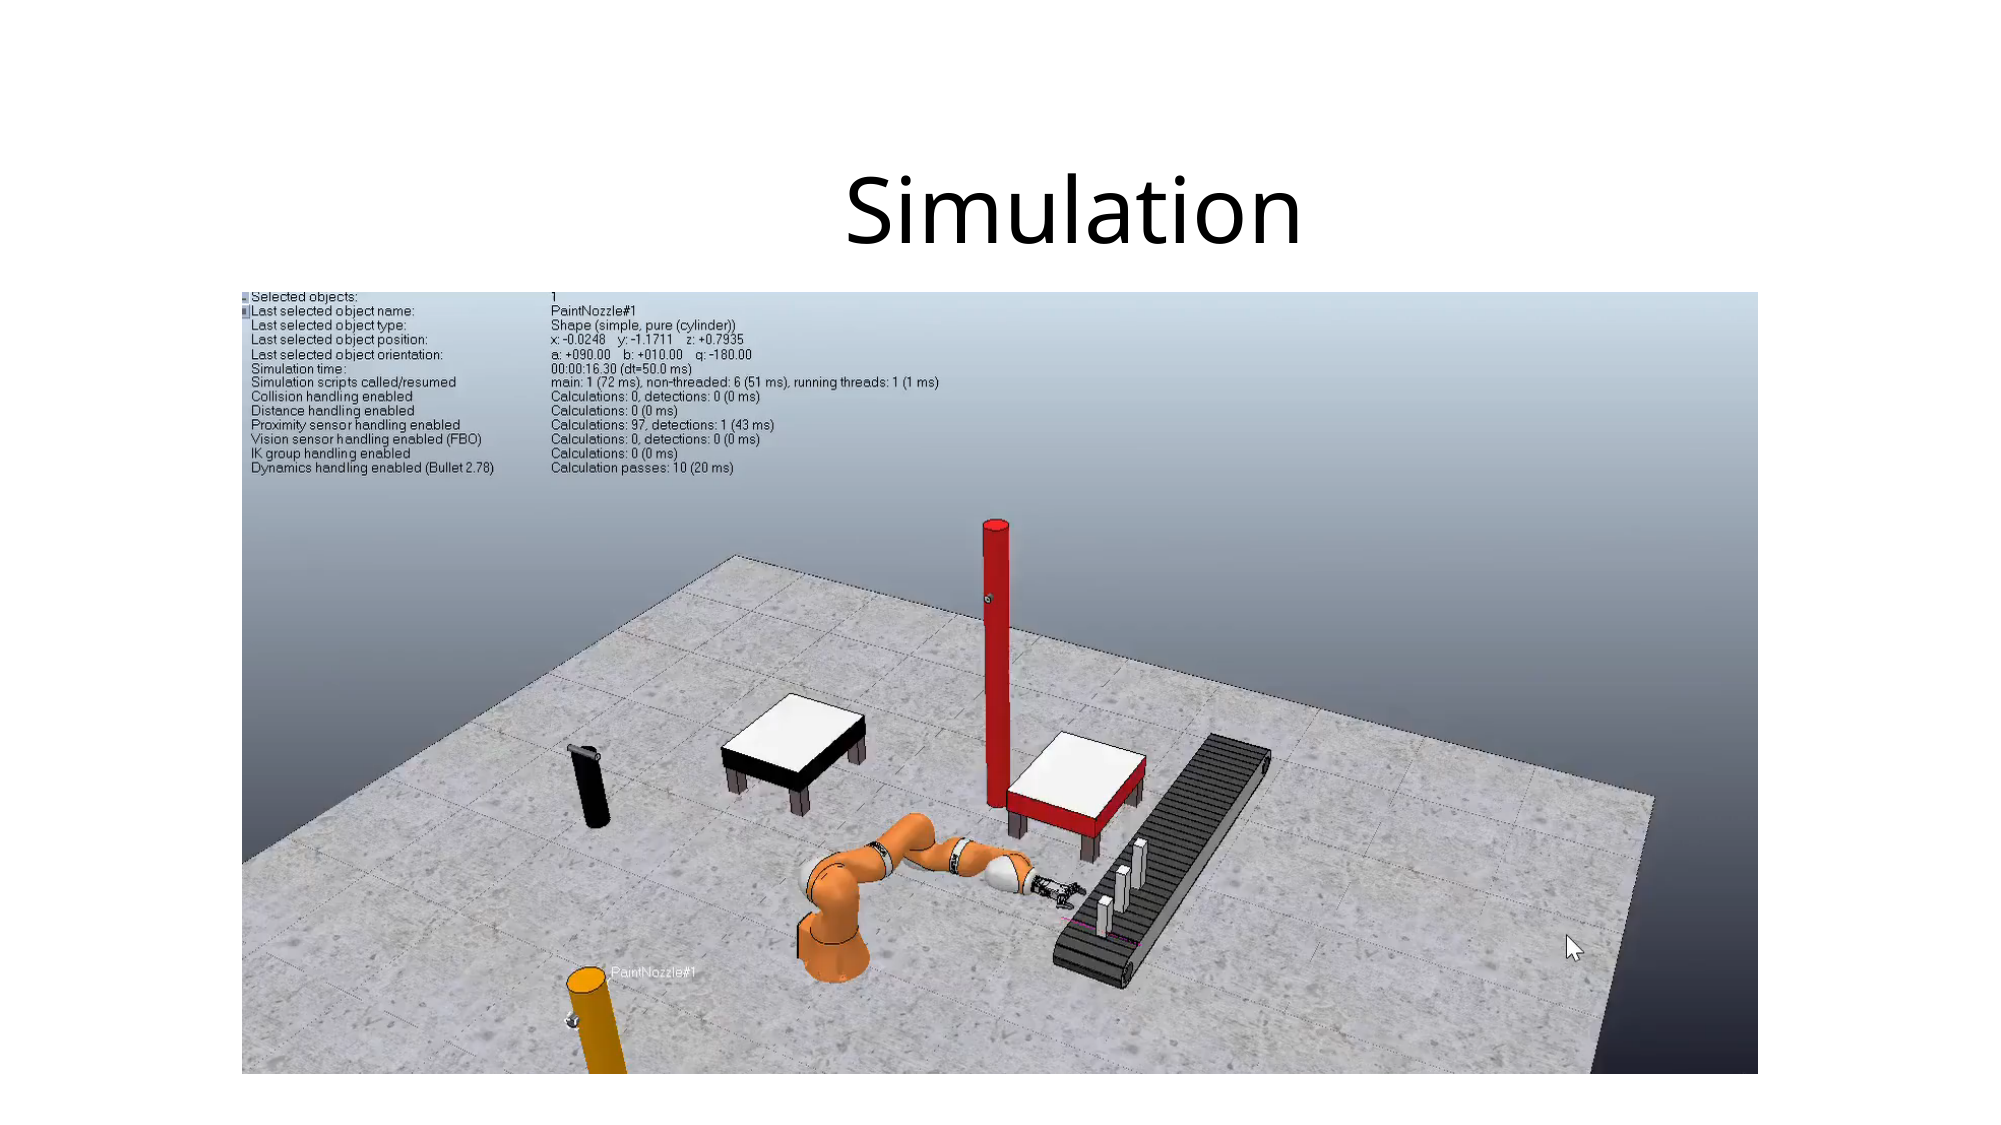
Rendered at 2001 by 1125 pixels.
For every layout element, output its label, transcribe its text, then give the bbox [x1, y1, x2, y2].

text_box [241, 291, 1759, 1075]
title Simulation [212, 104, 1938, 323]
